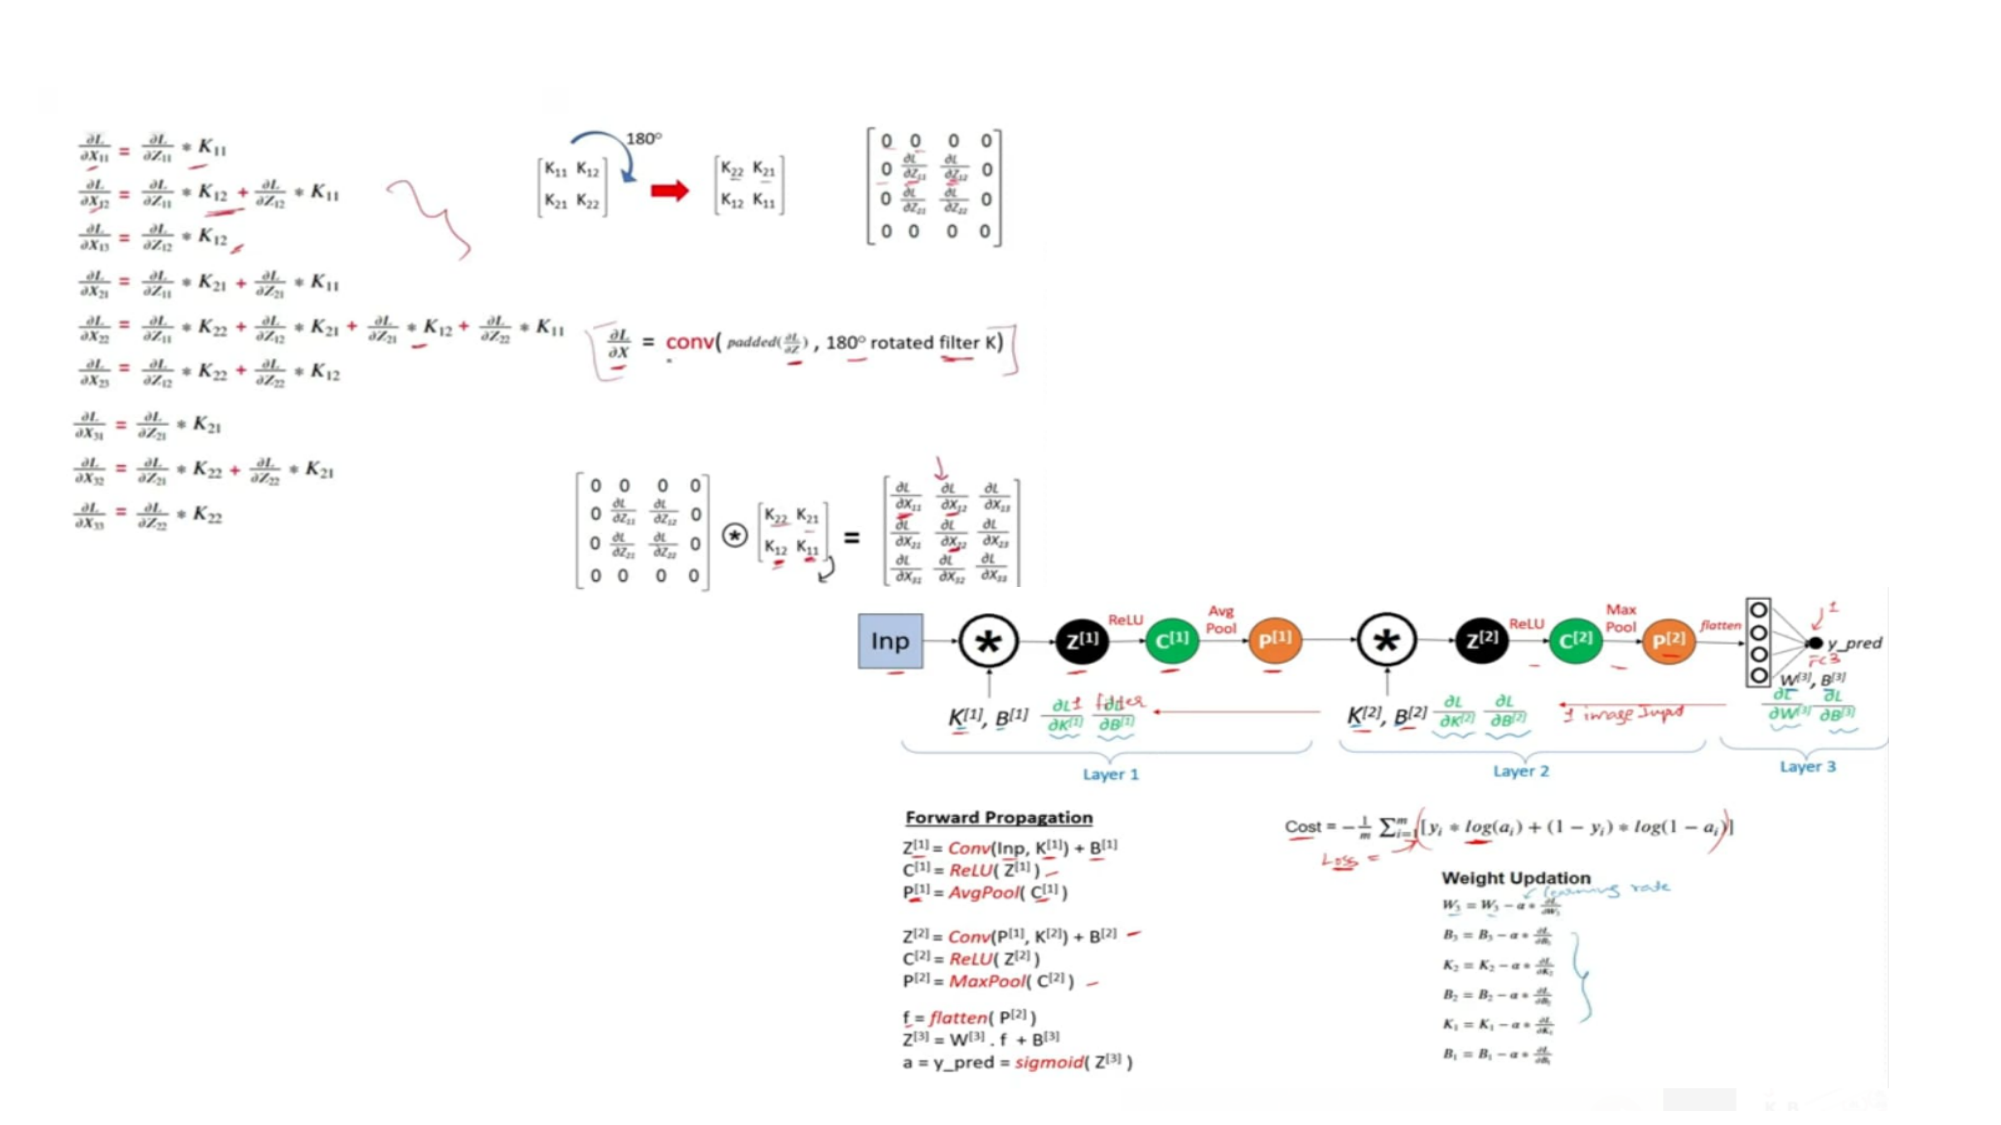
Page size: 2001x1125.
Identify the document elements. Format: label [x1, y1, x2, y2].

list [38, 87, 1047, 611]
picture [857, 587, 1889, 1111]
